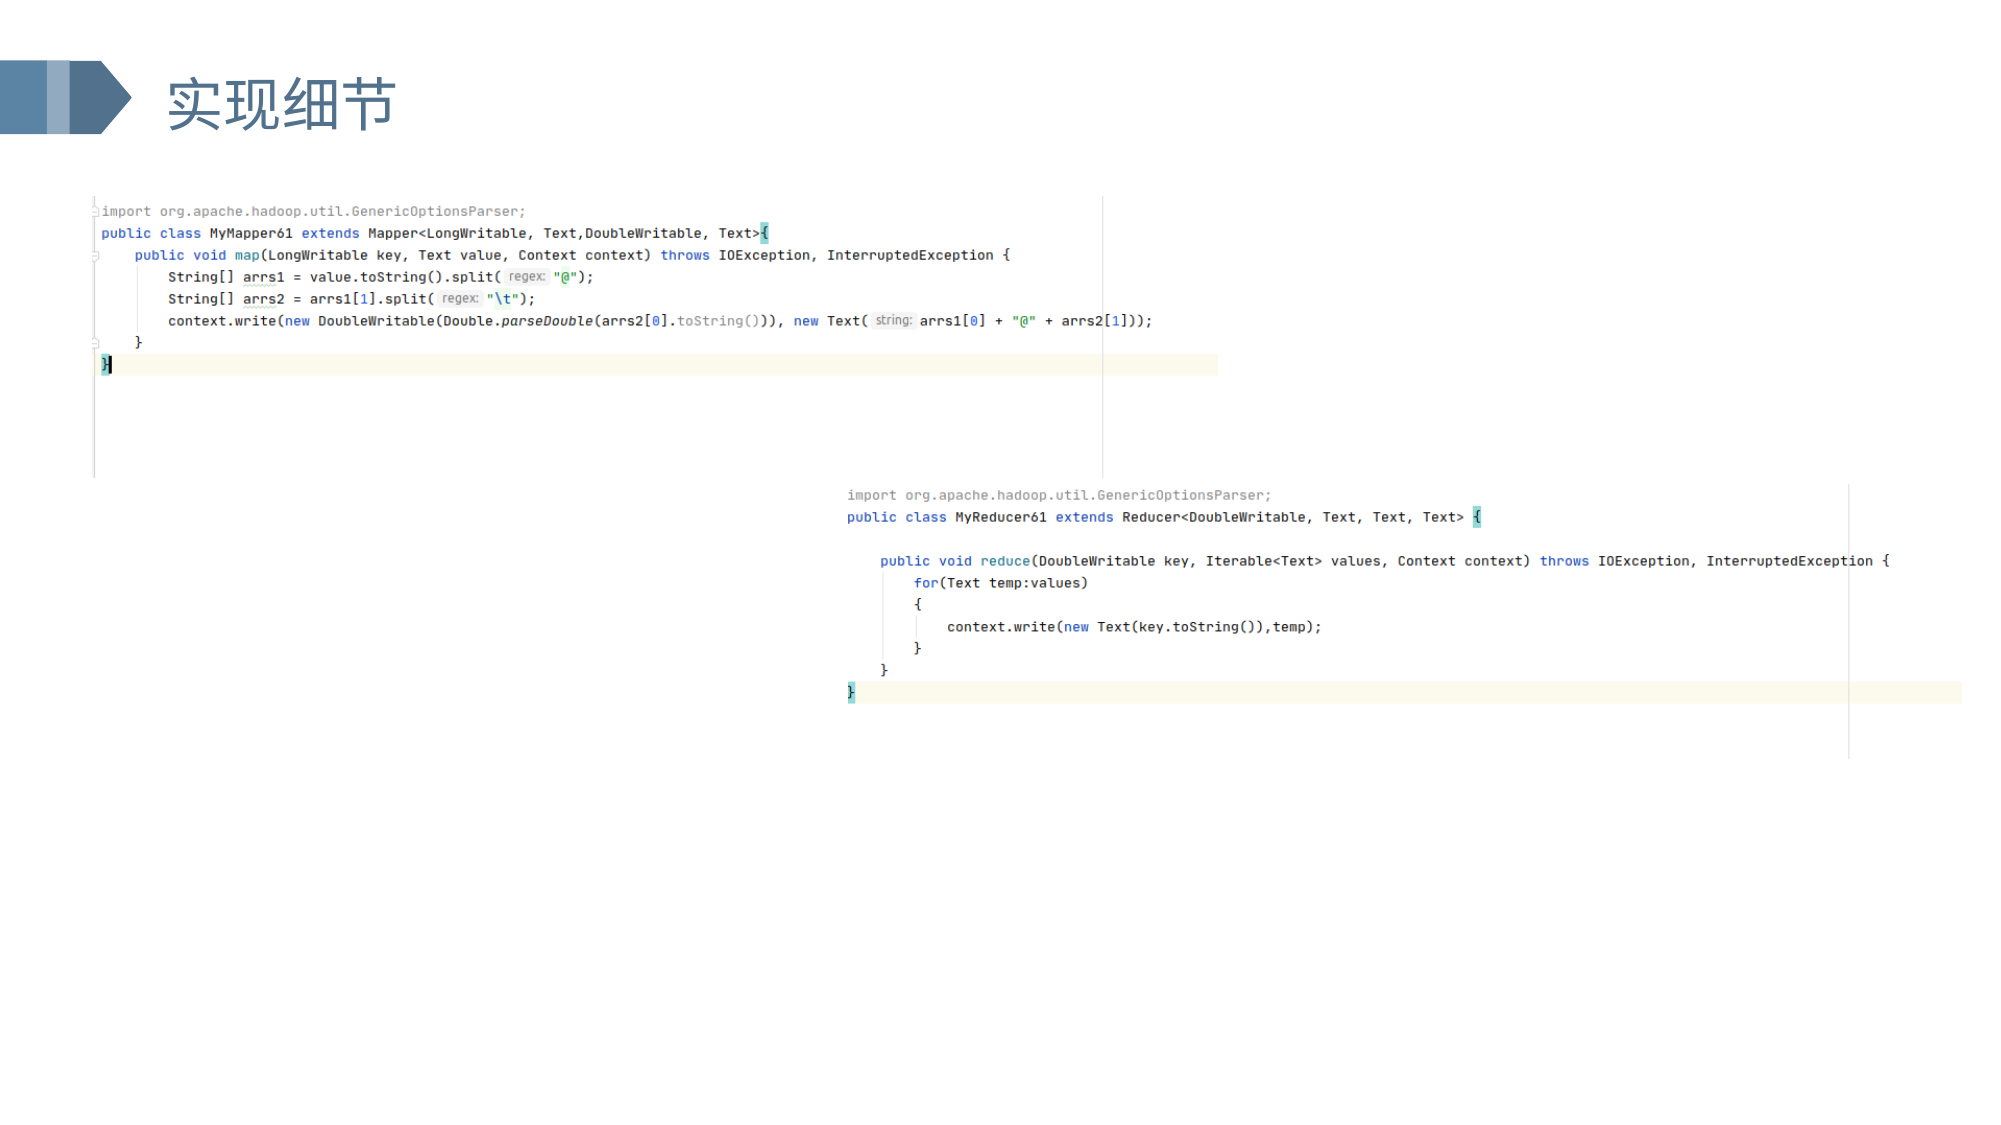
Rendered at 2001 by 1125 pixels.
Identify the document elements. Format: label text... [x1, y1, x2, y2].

picture [848, 484, 1962, 759]
picture [92, 196, 1218, 478]
text_box 实现细节 [150, 40, 433, 146]
text_box [131, 36, 574, 157]
